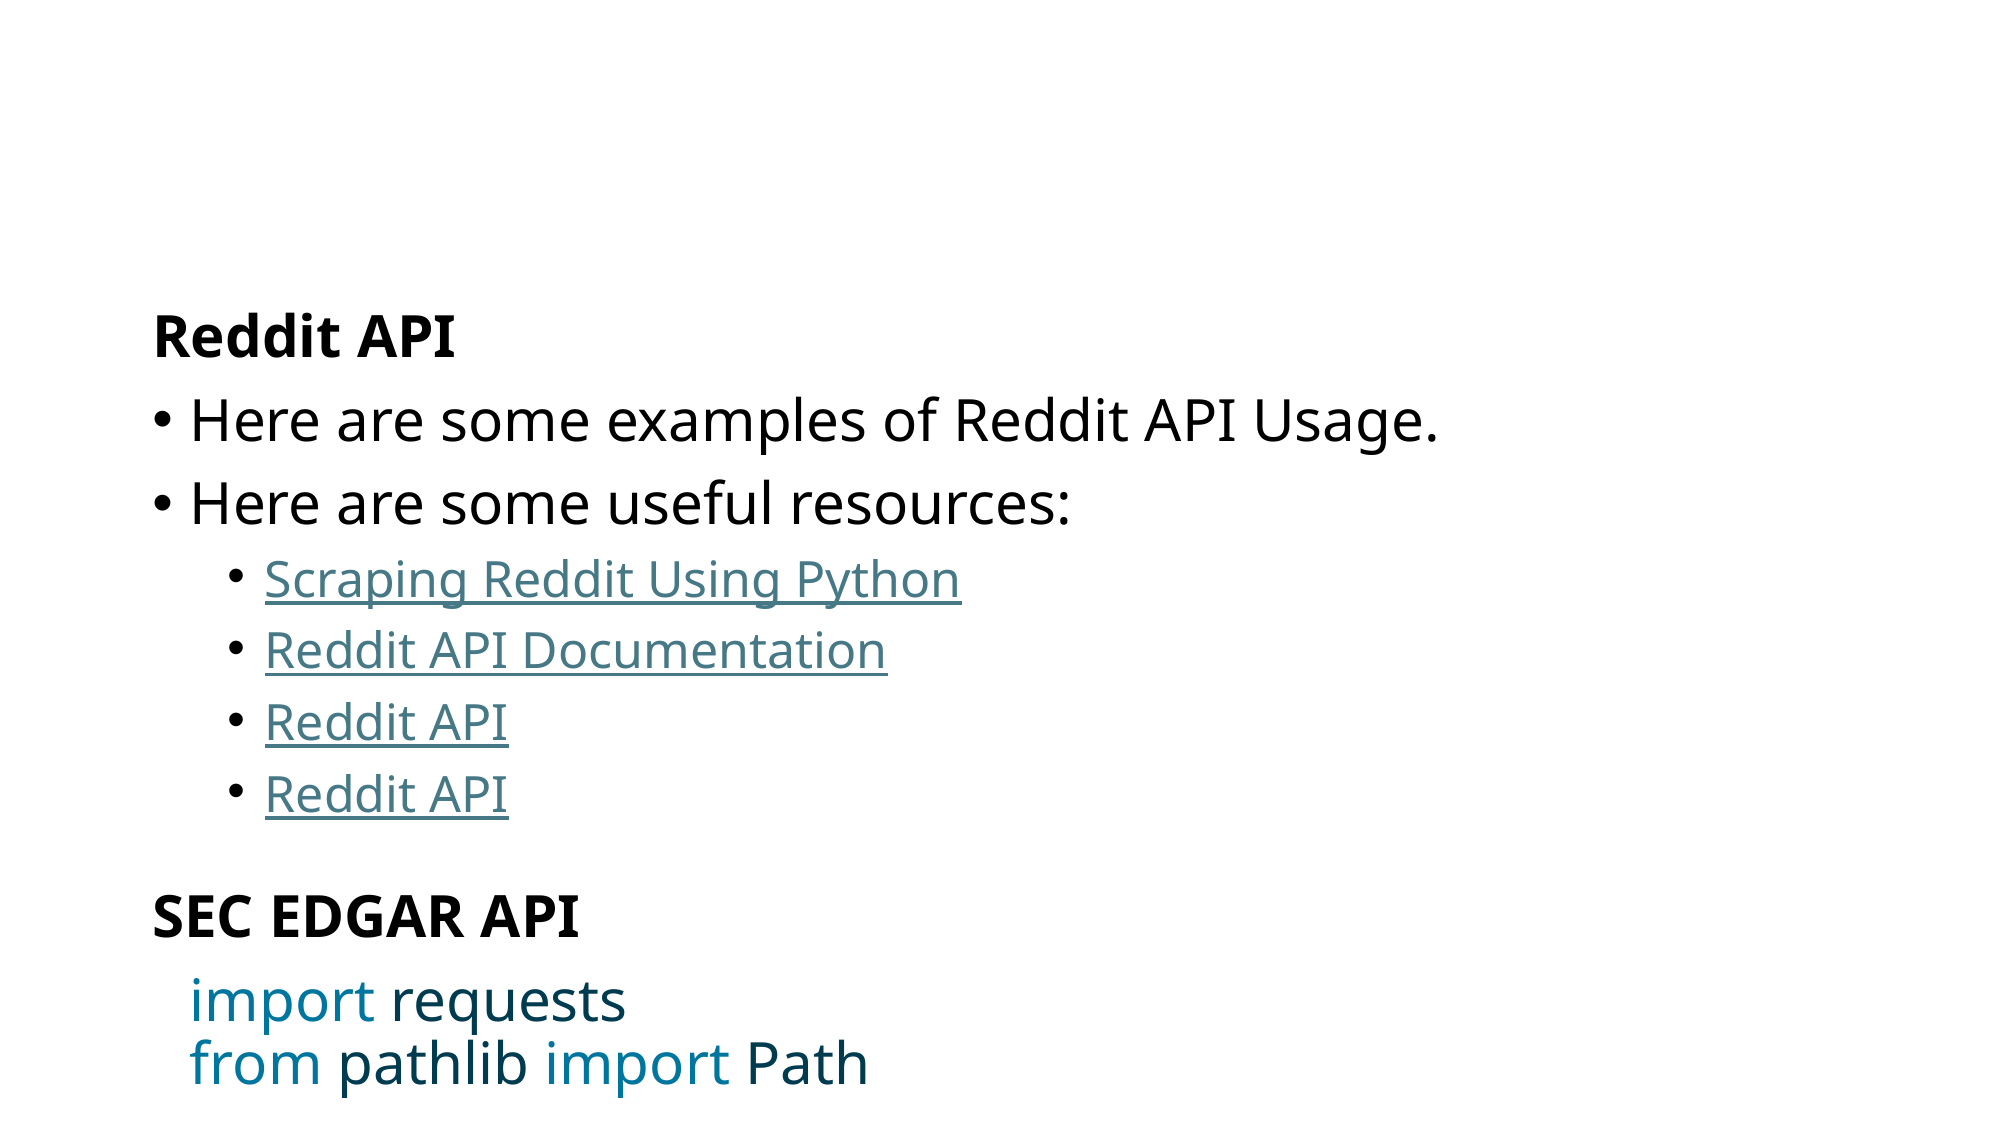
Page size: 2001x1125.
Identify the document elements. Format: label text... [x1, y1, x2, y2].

list Reddit API Here are some examples of Reddit API Usage. Here are some useful resources: Scraping Reddit Using Python Reddit API Documentation Reddit API Reddit API SEC EDGAR API import requests from pathlib import Path SEC_URL = ( "https://www.sec.gov/Archives/edgar/data/" "320193/000032019325000079/aapl-20250927.htm" ) OUTPUT_DIR = Path("./data/sec_10k") OUTPUT_FILE = OUTPUT_DIR / "apple_2025_10k.html" HEADERS = { "User-Agent": "Academic Research - SEC 10K Download (email@example.edu)", "Accept-Encoding": "gzip, deflate", } TIMEOUT_SECONDS = 30 # Create output directory OUTPUT_DIR.mkdir(parents=True, exist_ok=True) # Download response = requests.get( SEC_URL, headers=HEADERS, timeout=TIMEOUT_SECONDS ) response.raise_for_status() OUTPUT_FILE.write_bytes(response.content) print("Downloaded:", OUTPUT_FILE.resolve()) print("File size (KB):", round(OUTPUT_FILE.stat().st_size / 1024, 2)) Downloaded: D:\Repositories\AD698-generative-ai-for-BA\M1\data\sec_10k\apple_2025_10k.html File size (KB): 1484.58 What We Did in This Lecture Defined Generative AI and its scope Positioned GenAI within the history of AI and NLP Shifted from model-first to data-first thinking Introduced web datasets and APIs as primary text sources This lecture focused on where text comes from, not how models work. Key Takeaway [137, 299, 1863, 1014]
